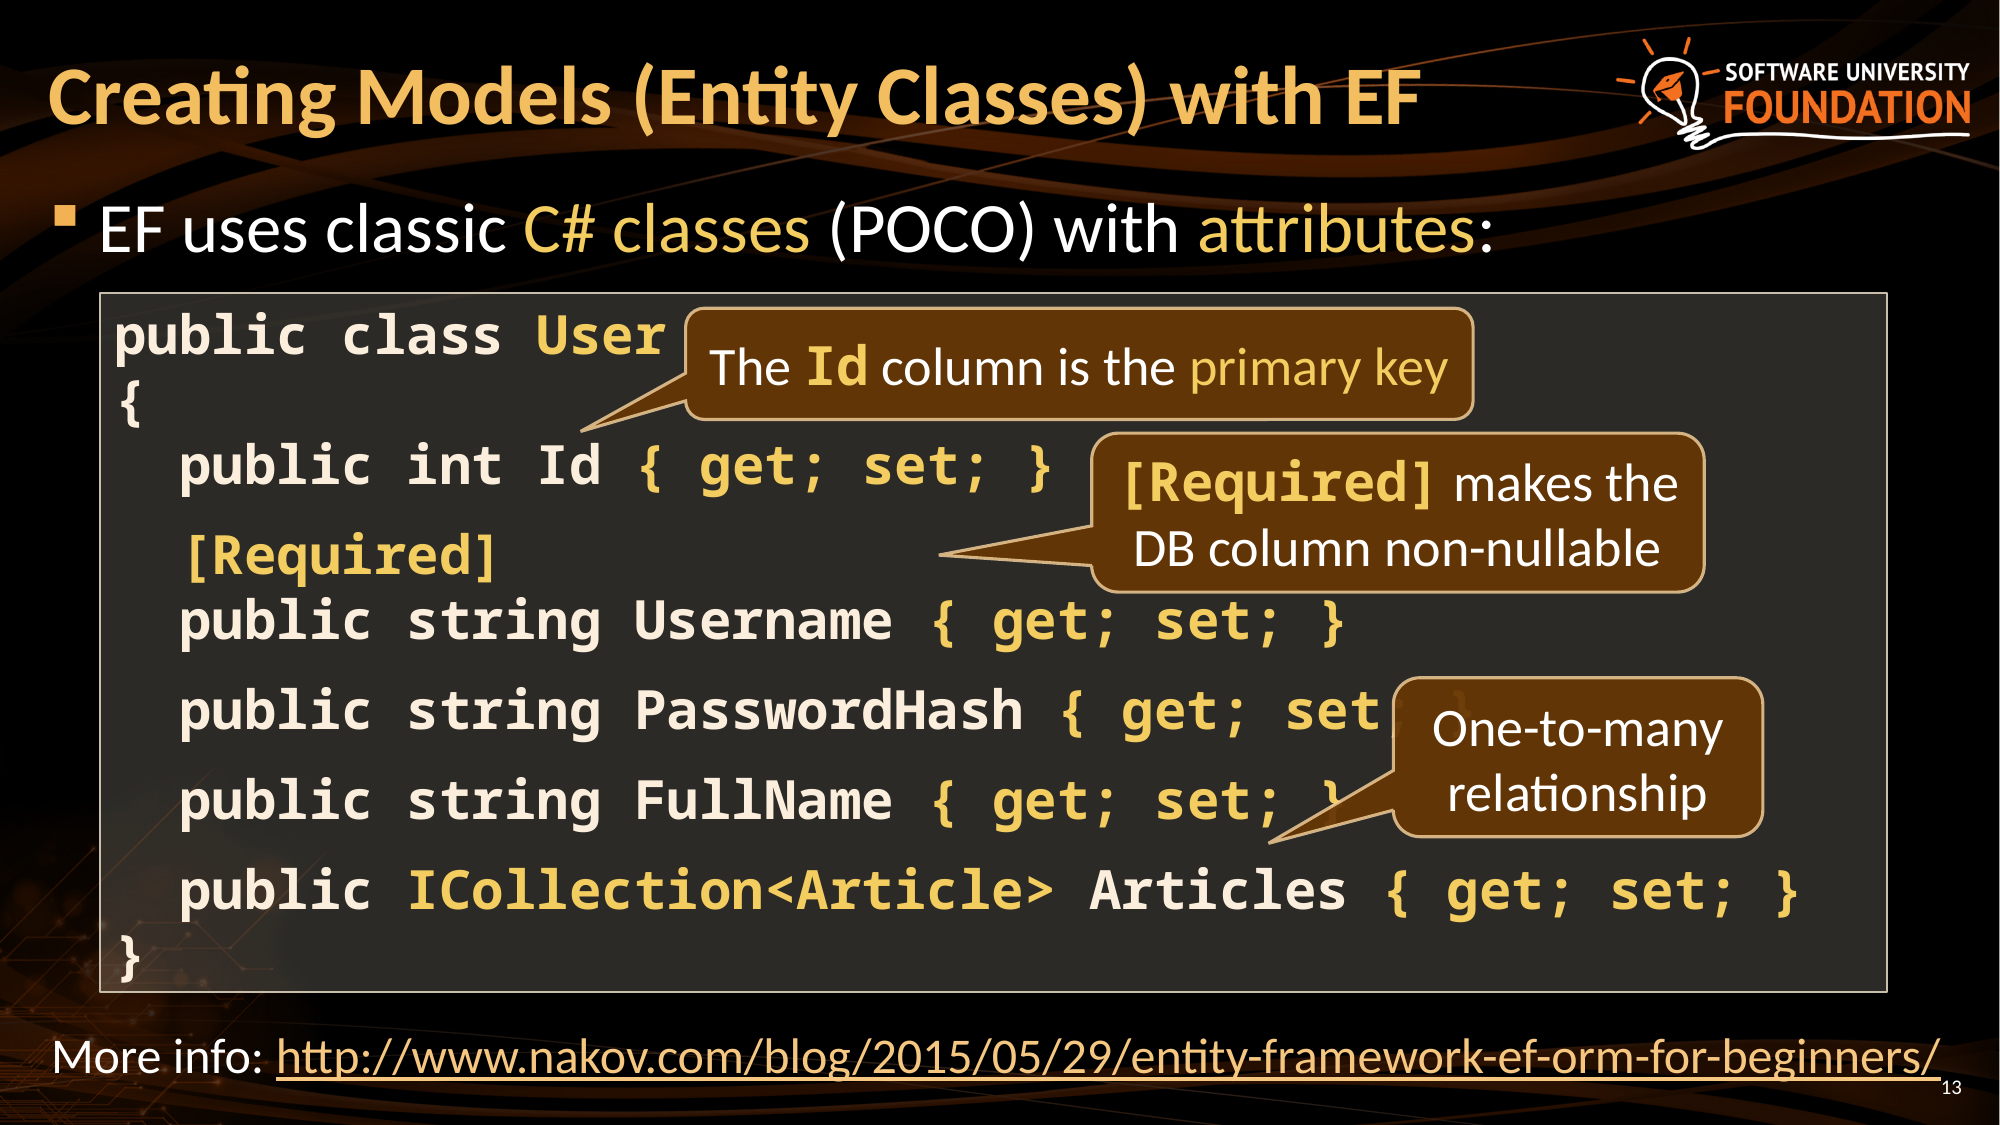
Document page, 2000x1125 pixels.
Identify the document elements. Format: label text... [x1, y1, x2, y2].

text_box [Required] makes the DB column non-nullable [938, 432, 1706, 594]
text_box The Id column is the primary key [580, 307, 1475, 433]
text_box More info: http://www.nakov.com/blog/2015/05/29/entity-framework-ef-orm-for-beginners/ [28, 1016, 1964, 1092]
slide_number 13 [1897, 1070, 1968, 1103]
title Creating Models (Entity Classes) with EF [30, 6, 1602, 189]
text_box public class User { public int Id { get; set; } [Required] public string Username { get; set; } public string PasswordHash { get; set; } public string FullName { get; set; } public ICollection<Article> Articles { get; set; } } [99, 293, 1888, 993]
list EF uses classic C# classes (POCO) with attributes: [31, 171, 1968, 1036]
picture [0, 0, 2000, 1125]
text_box One-to-many relationship [1267, 676, 1764, 845]
